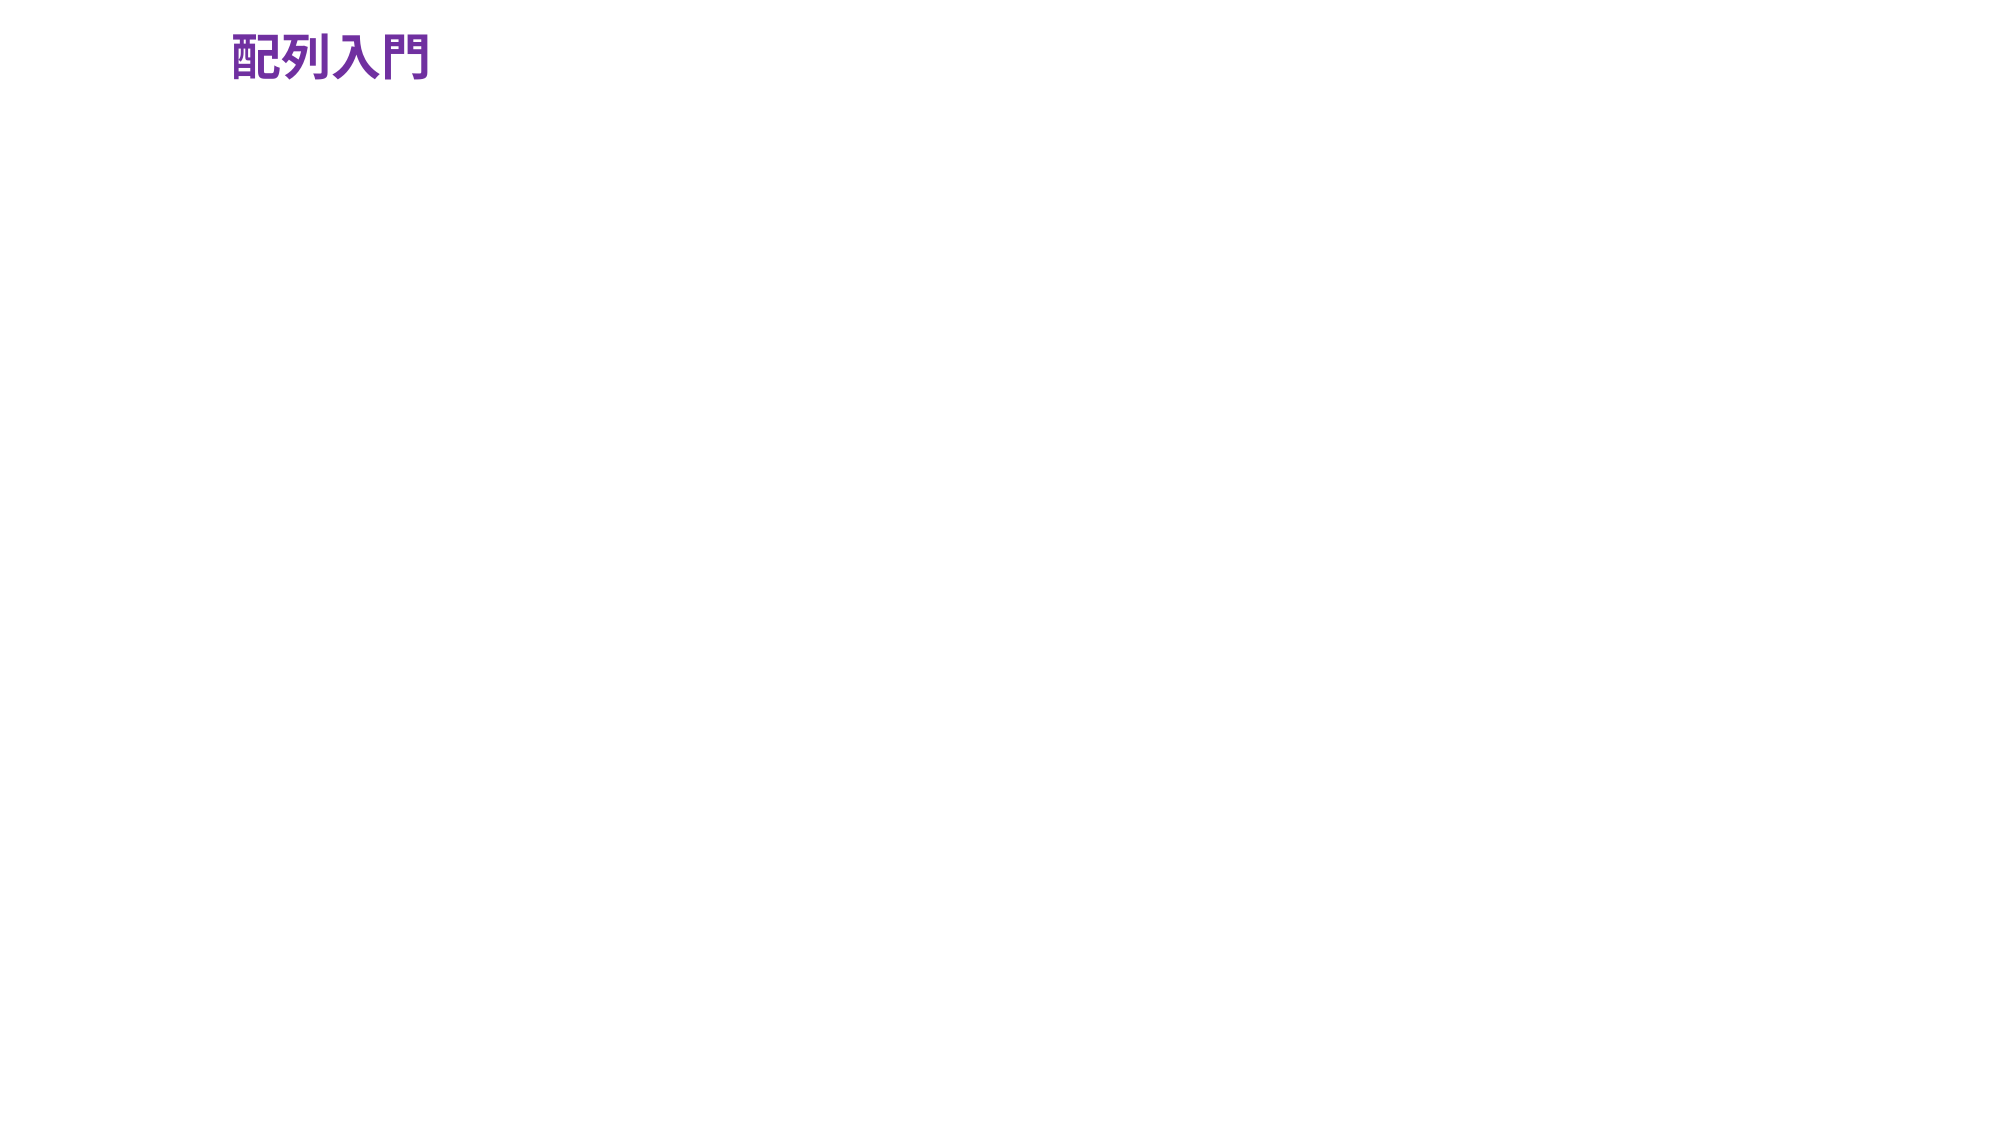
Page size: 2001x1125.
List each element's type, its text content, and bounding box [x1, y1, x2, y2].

text_box 配列入門 [216, 17, 447, 93]
